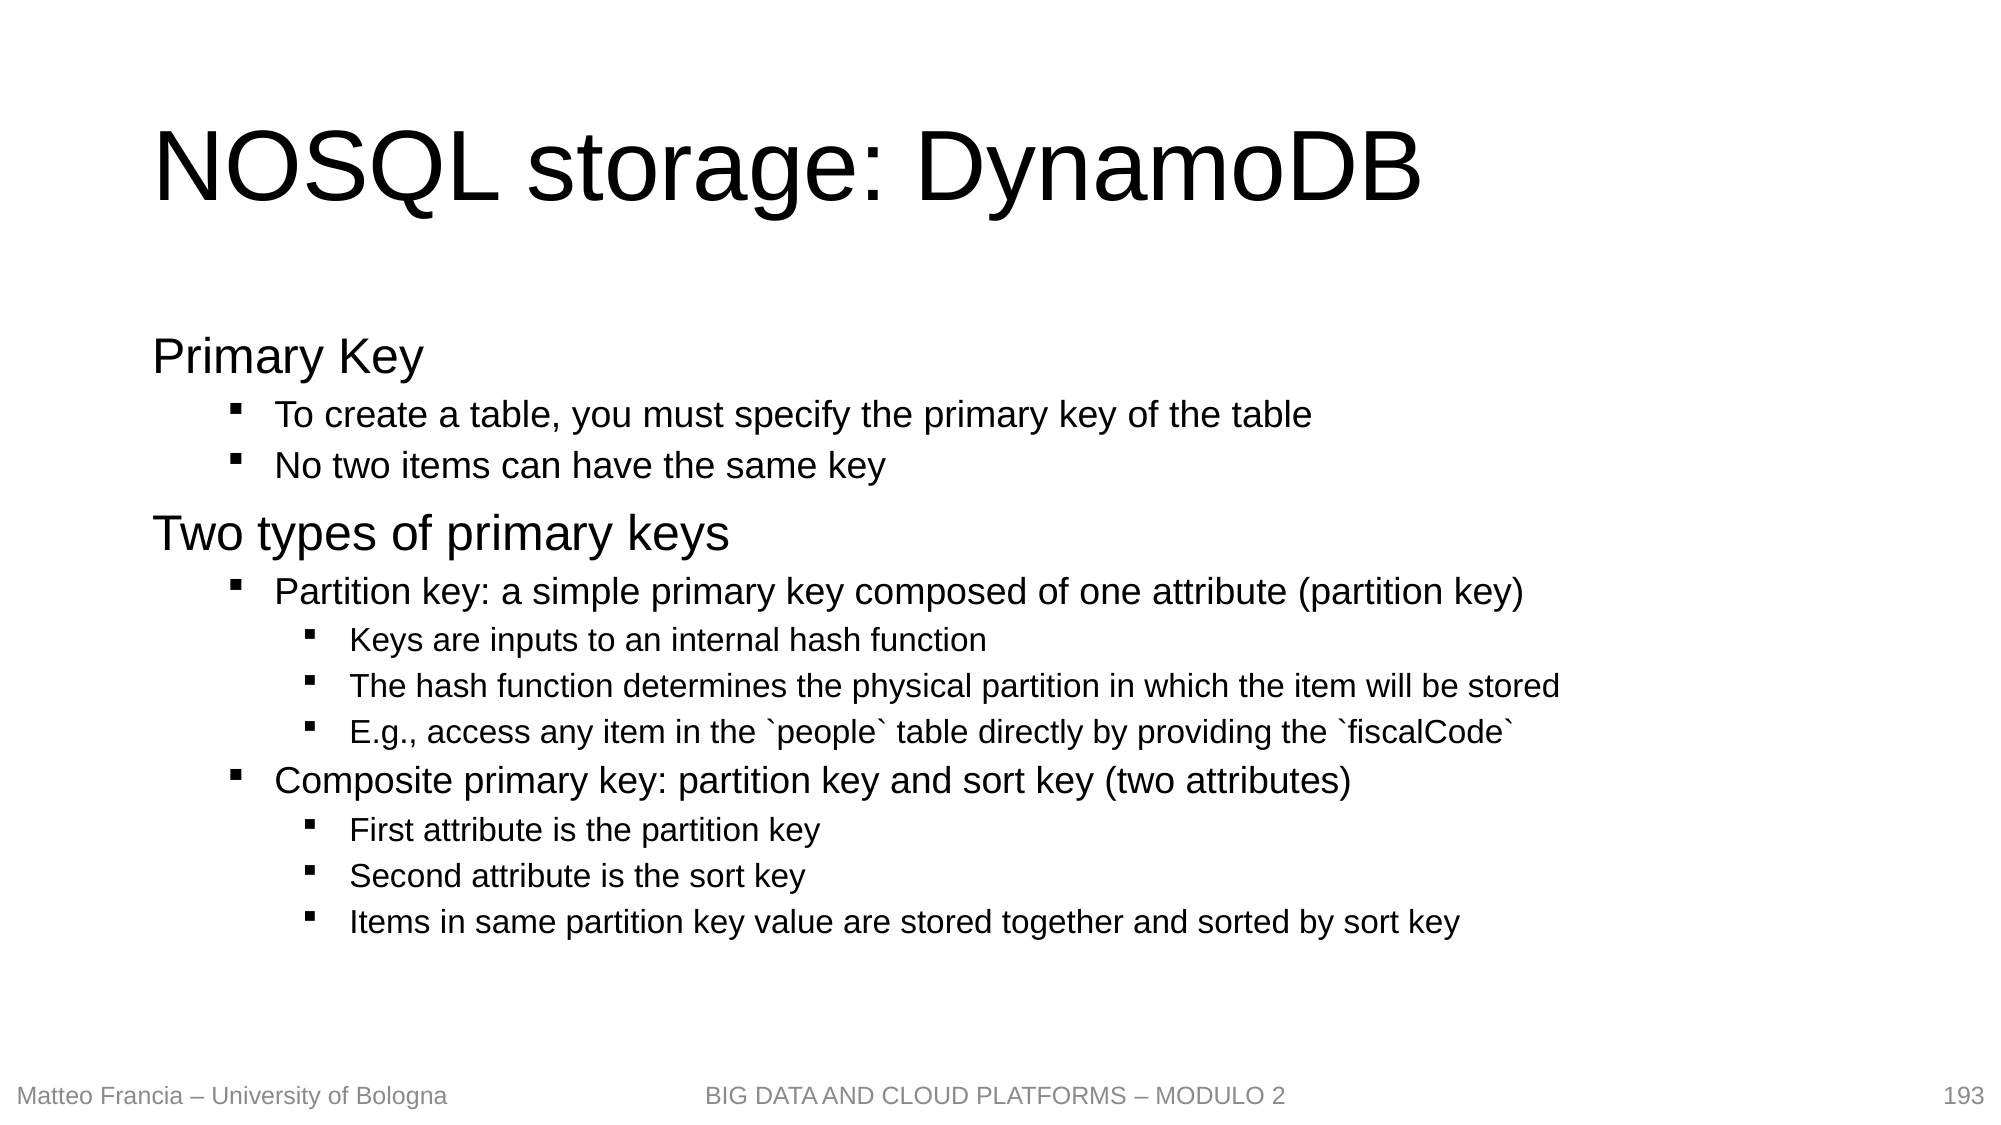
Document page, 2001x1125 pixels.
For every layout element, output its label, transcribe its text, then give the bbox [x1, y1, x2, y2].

slide_number 193 [1550, 1065, 2000, 1125]
list Primary Key To create a table, you must specify the primary key of the table No two items can have the same key Two types of primary keys Partition key: a simple primary key composed of one attribute (partition key) Keys are inputs to an internal hash function The hash function determines the physical partition in which the item will be stored E.g., access any item in the `people` table directly by providing the `fiscalCode` Composite primary key: partition key and sort key (two attributes) First attribute is the partition key Second attribute is the sort key Items in same partition key value are stored together and sorted by sort key [137, 278, 1863, 993]
footer Matteo Francia – University of Bologna [0, 1065, 466, 1125]
title NOSQL storage: DynamoDB [137, 59, 1863, 278]
